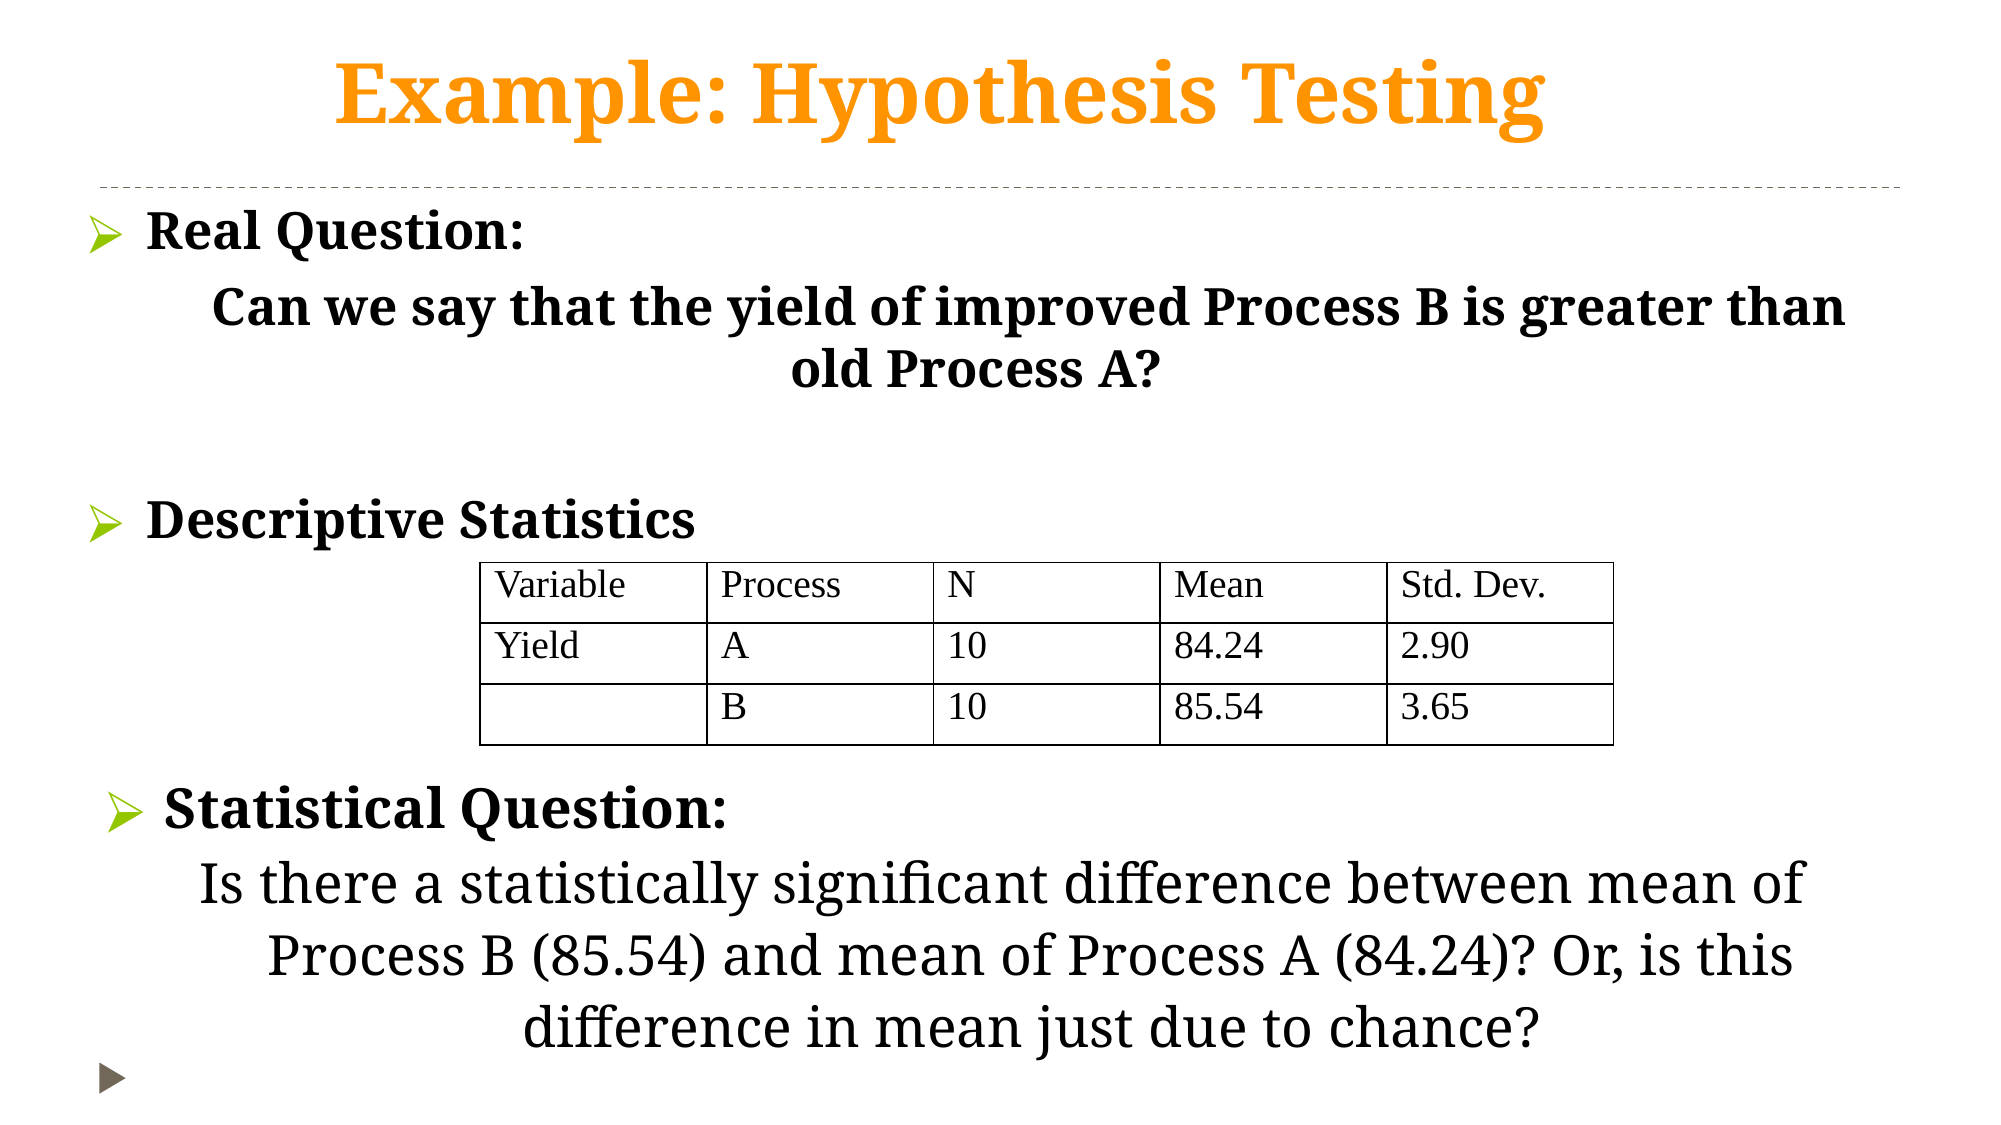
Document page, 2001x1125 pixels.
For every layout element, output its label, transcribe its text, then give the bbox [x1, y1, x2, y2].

text_box Statistical Question: Is there a statistically significant difference between mean of Process B (85.54) and mean of Process A (84.24)? Or, is this difference in mean just due to chance? [102, 767, 1900, 1059]
title Example: Hypothesis Testing [39, 0, 1840, 229]
text_box [99, 1062, 126, 1094]
table_cell 10 [934, 685, 1159, 744]
table_cell 84.24 [1161, 624, 1386, 683]
table_cell [481, 685, 706, 744]
table_cell A [708, 624, 933, 683]
table_header N [934, 563, 1159, 622]
table_cell 10 [934, 624, 1159, 683]
table_header Std. Dev. [1388, 563, 1613, 622]
table_cell B [708, 685, 933, 744]
table_cell 2.90 [1388, 624, 1613, 683]
table_cell 85.54 [1161, 685, 1386, 744]
table_header Process [708, 563, 933, 622]
table_cell Yield [481, 624, 706, 683]
text_box Real Question: Can we say that the yield of improved Process B is greater than old Process A? Descriptive Statistics [84, 198, 1867, 549]
table_cell 3.65 [1388, 685, 1613, 744]
table_header Mean [1161, 563, 1386, 622]
table_header Variable [481, 563, 706, 622]
